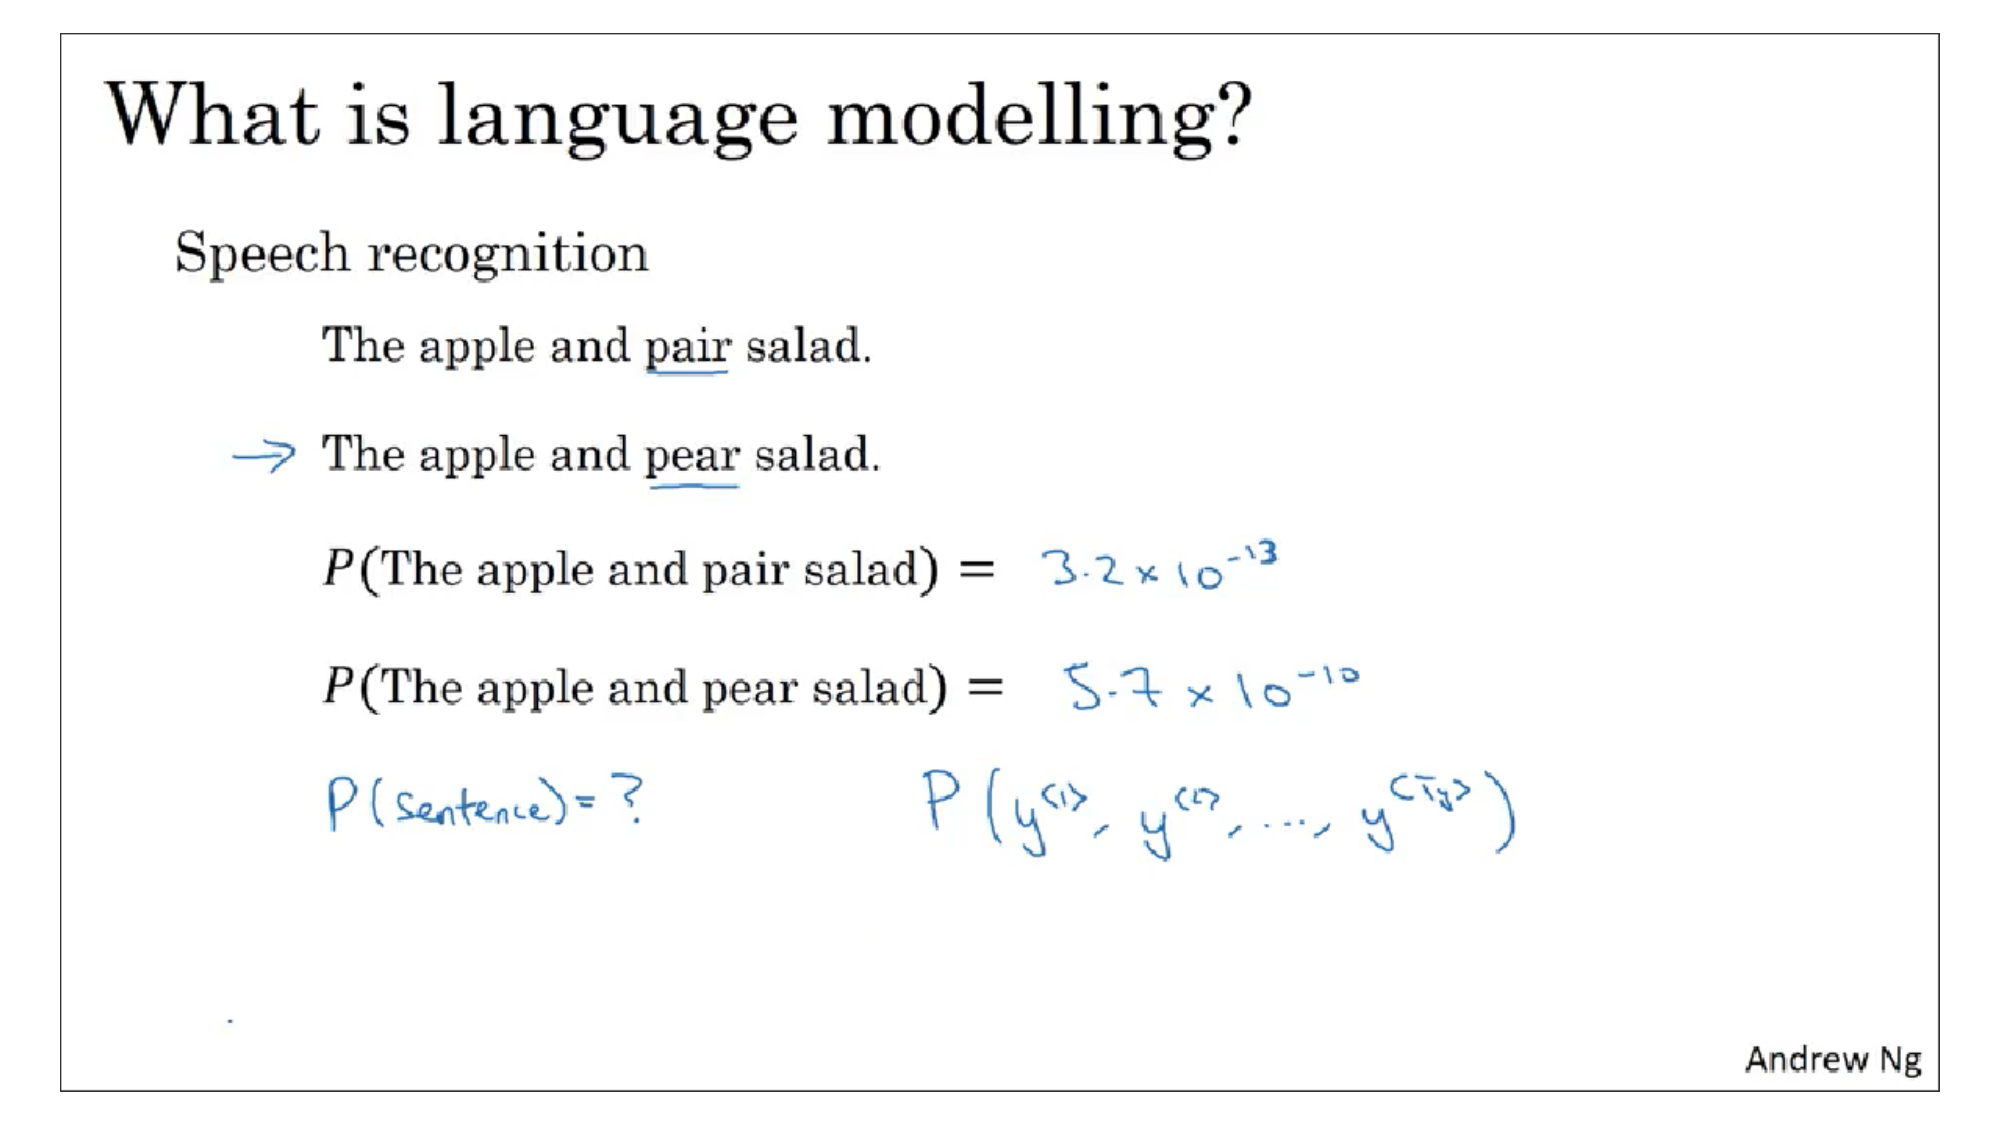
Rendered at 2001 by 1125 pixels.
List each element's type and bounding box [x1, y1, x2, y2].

picture [60, 33, 1940, 1092]
